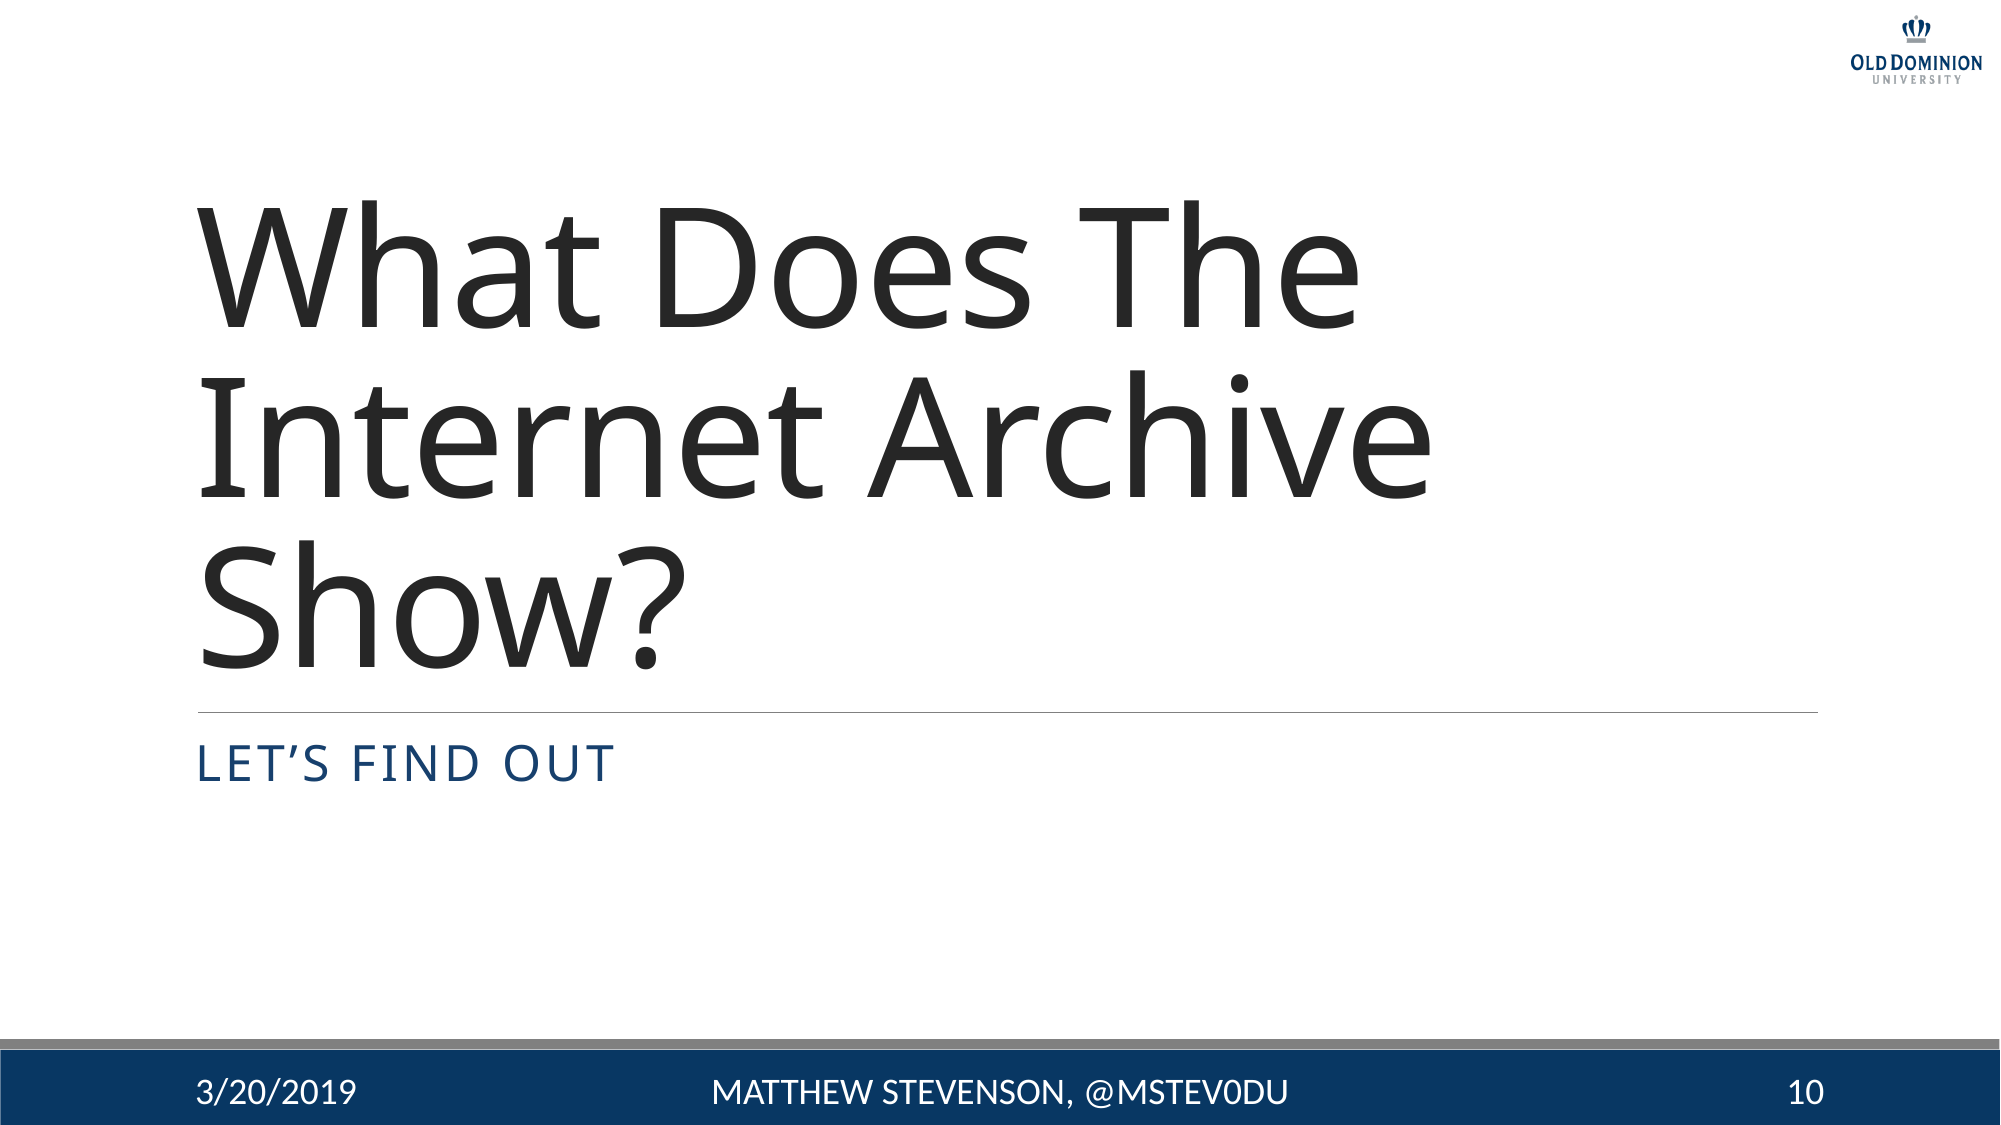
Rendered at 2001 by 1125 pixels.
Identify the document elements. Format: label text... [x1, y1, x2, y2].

title What Does The Internet Archive Show? [180, 124, 1830, 710]
footer Matthew Stevenson, @mstev0du [604, 1059, 1396, 1120]
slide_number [180, 1059, 586, 1120]
picture [1851, 15, 1982, 84]
list Let’s Find Out [180, 730, 1830, 918]
slide_number 10 [1624, 1059, 1840, 1120]
